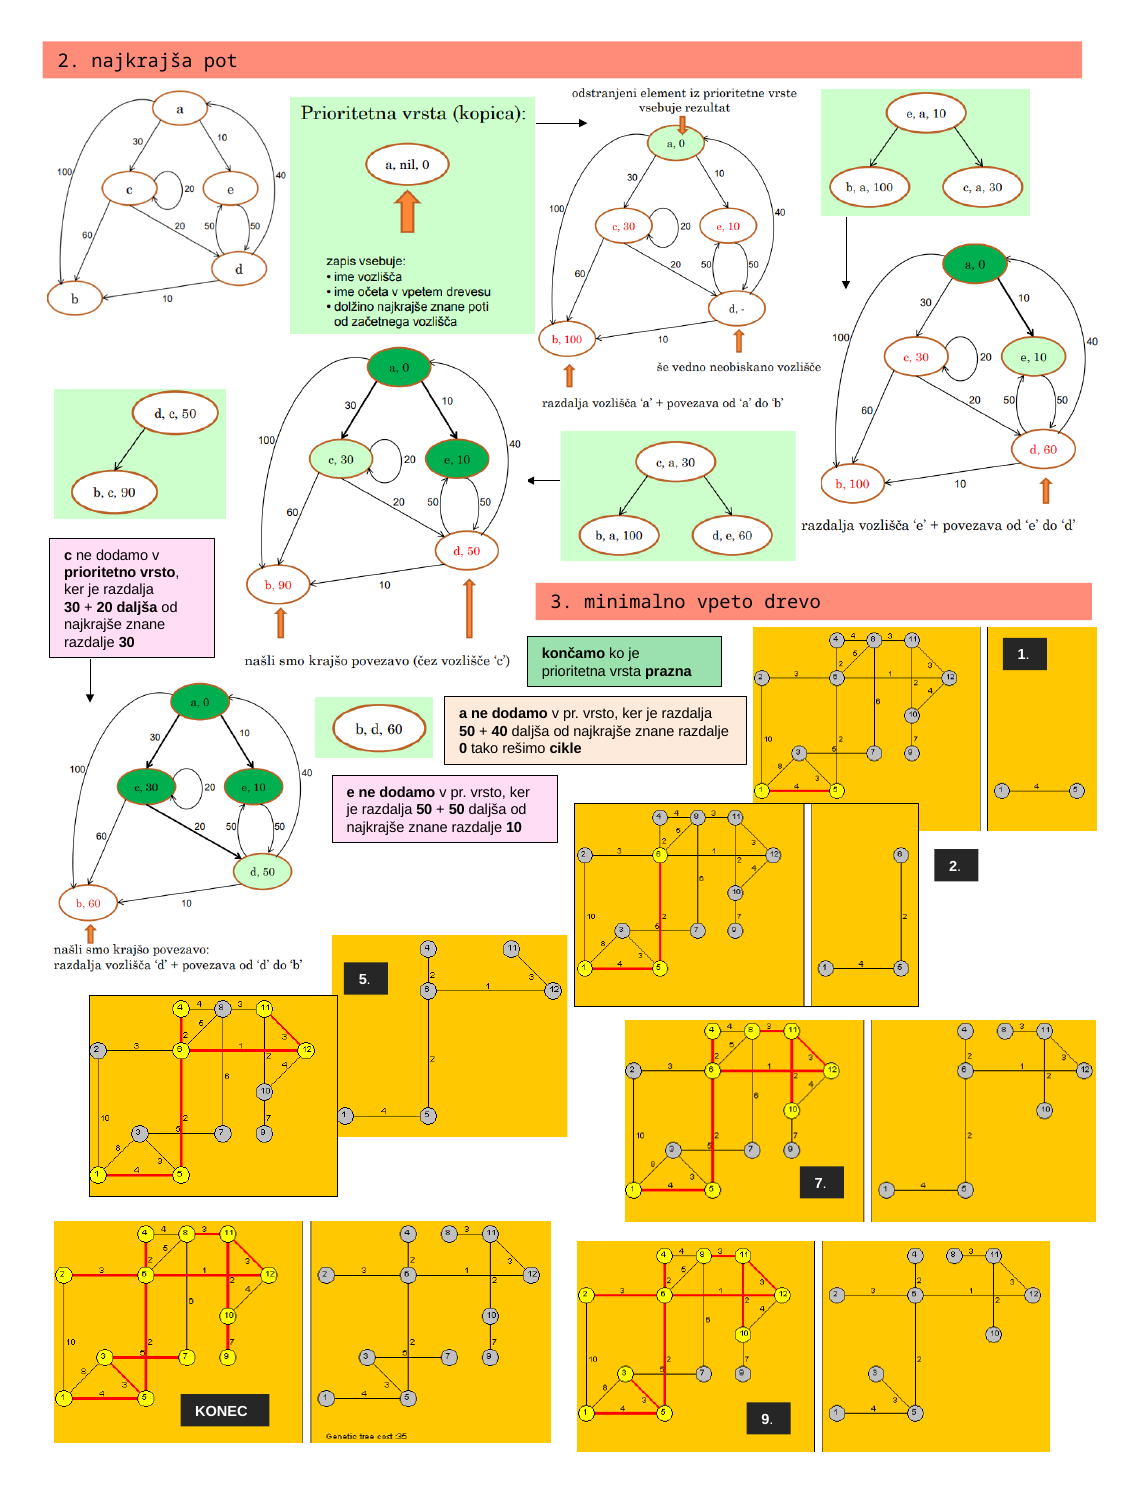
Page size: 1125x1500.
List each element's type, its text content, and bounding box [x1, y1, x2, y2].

text_box e ne dodamo v pr. vrsto, ker je razdalja 50 + 50 daljša od najkrajše znane razdalje 10 [331, 775, 557, 843]
text_box c ne dodamo v prioritetno vrsto, ker je razdalja 30 + 20 daljša od najkrajše znane razdalje 30 [49, 538, 215, 658]
picture [560, 430, 1080, 562]
picture [243, 340, 528, 670]
picture [624, 1020, 1096, 1222]
picture [577, 1241, 1050, 1452]
text_box 2. najkrajša pot [42, 41, 1083, 79]
text_box a ne dodamo v pr. vrsto, ker je razdalja 50 + 40 daljša od najkrajše znane razdalje 0 tako rešimo cikle [444, 696, 747, 764]
text_box 3. minimalno vpeto drevo [535, 582, 1092, 621]
picture [54, 1221, 551, 1443]
picture [46, 84, 1106, 506]
picture [54, 389, 226, 519]
text_box končamo ko je prioritetna vrsta prazna [527, 636, 721, 687]
picture [574, 627, 1097, 1007]
picture [89, 935, 568, 1197]
picture [54, 680, 434, 973]
text_box 2. [934, 849, 979, 882]
